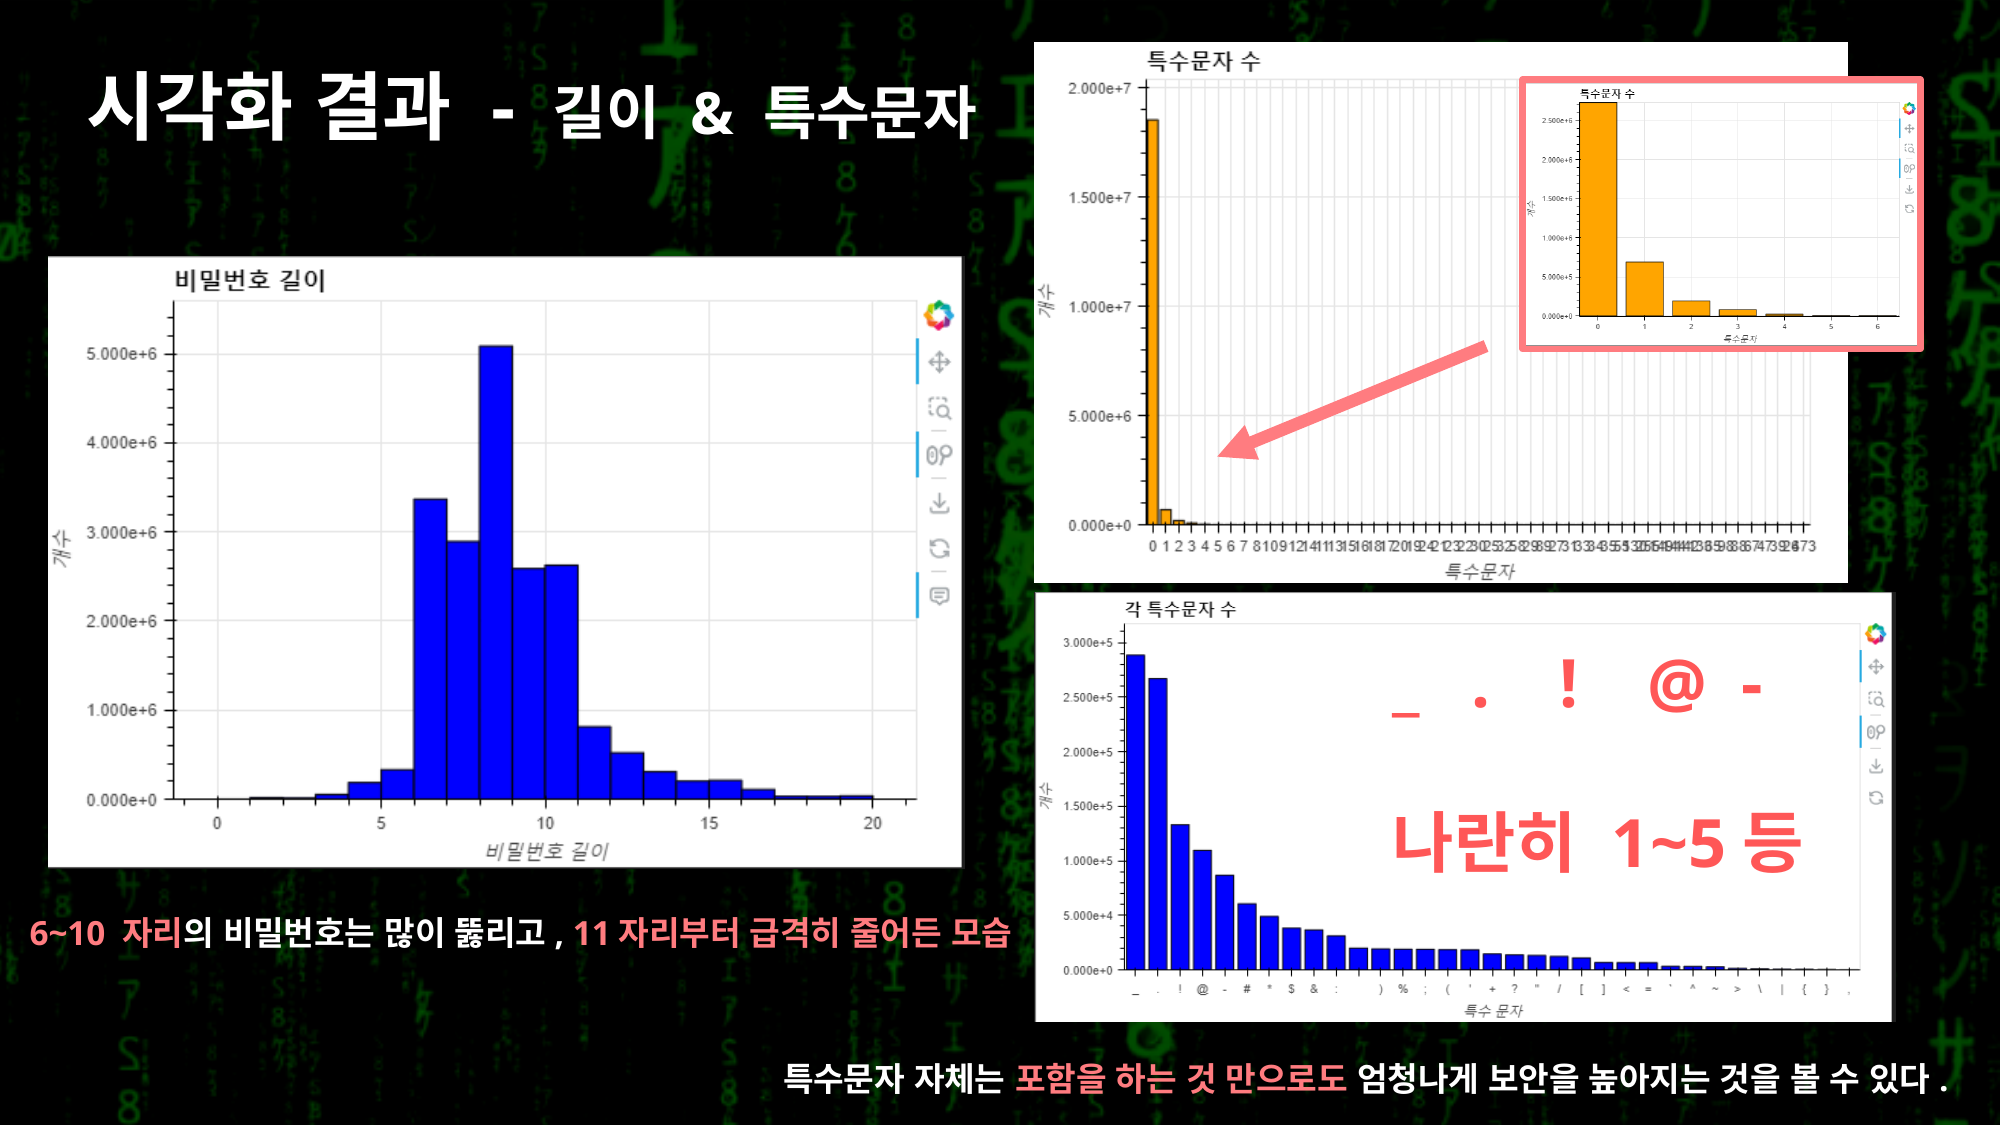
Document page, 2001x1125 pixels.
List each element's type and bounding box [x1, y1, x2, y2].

picture [0, 0, 2000, 1125]
text_box [1217, 346, 1487, 457]
